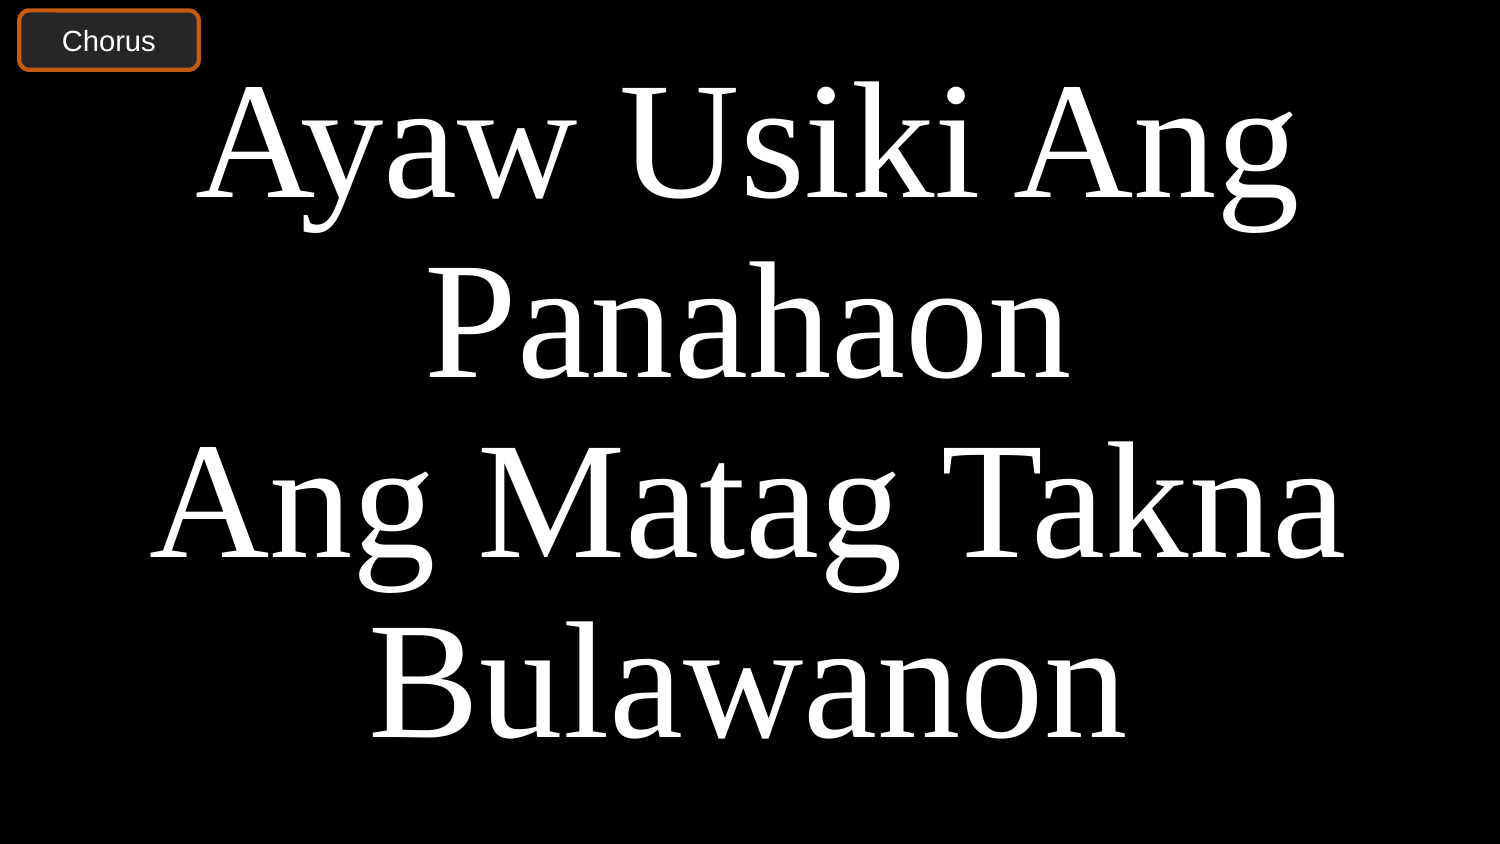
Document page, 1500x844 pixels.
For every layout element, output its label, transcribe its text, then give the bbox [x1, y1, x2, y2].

title Ayaw Usiki Ang Panahaon Ang Matag Takna Bulawanon [19, 10, 1479, 818]
text_box Chorus [17, 8, 201, 72]
